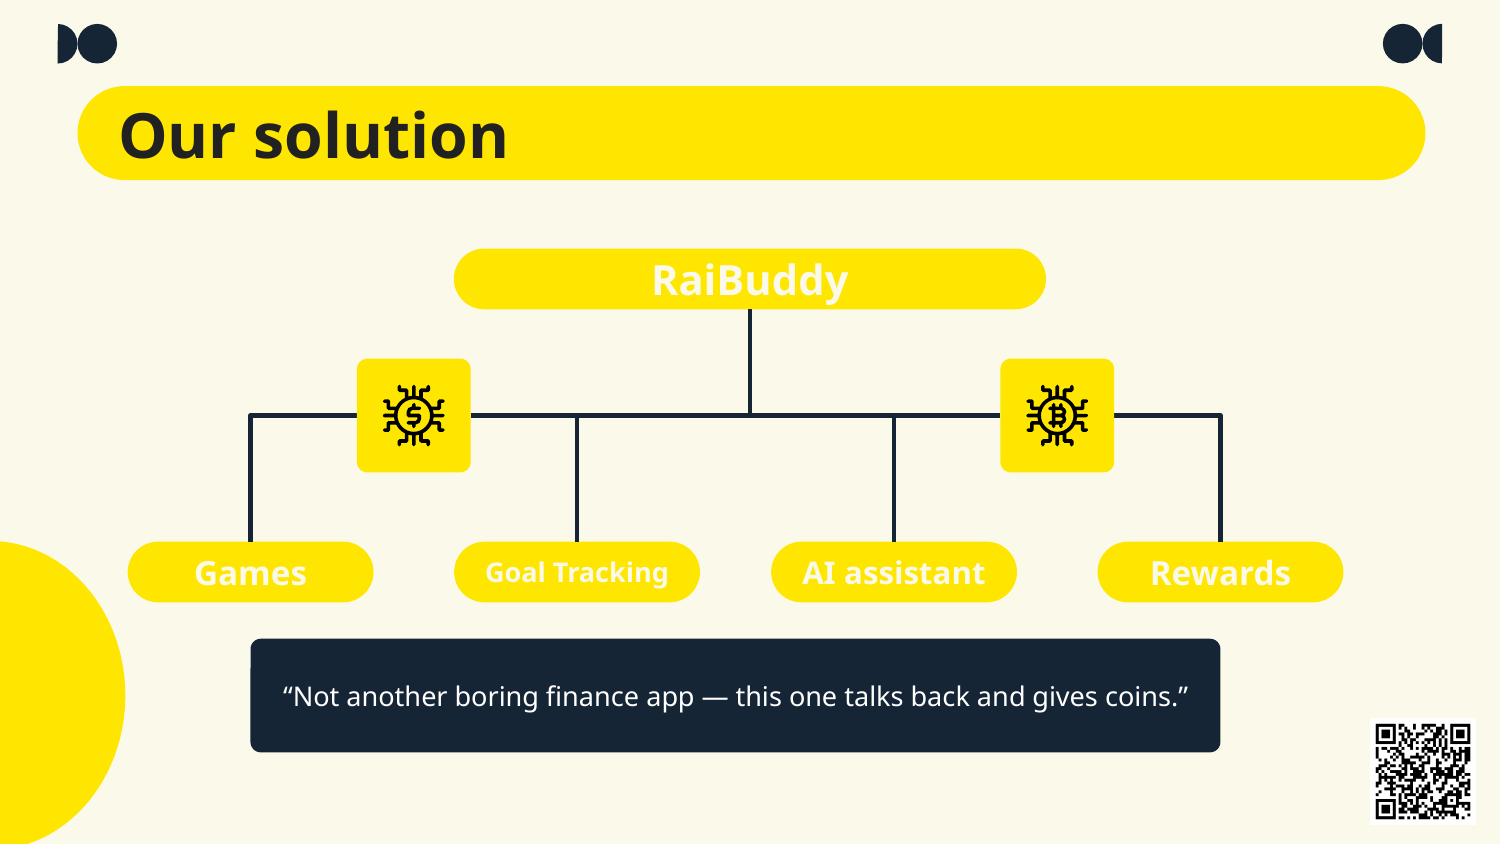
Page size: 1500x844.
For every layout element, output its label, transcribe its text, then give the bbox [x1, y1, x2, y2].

text_box [1000, 358, 1115, 473]
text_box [382, 384, 446, 447]
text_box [1113, 415, 1221, 542]
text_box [581, 247, 689, 478]
text_box [356, 358, 471, 473]
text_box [893, 415, 1001, 542]
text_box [811, 247, 918, 478]
text_box [1382, 86, 1426, 180]
text_box “Not another boring finance app — this one talks back and gives coins.” [250, 638, 1221, 753]
text_box AI assistant [771, 541, 1017, 603]
text_box Games [127, 541, 374, 603]
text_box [250, 415, 358, 542]
text_box RaiBuddy [920, 248, 1047, 310]
text_box [77, 86, 118, 180]
text_box RaiBuddy [453, 248, 579, 310]
text_box Rewards [1097, 541, 1344, 603]
title Our solution [118, 86, 1382, 180]
picture [1369, 718, 1476, 825]
text_box Goal Tracking [454, 541, 700, 603]
text_box RaiBuddy [690, 248, 809, 310]
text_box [470, 415, 578, 542]
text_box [1025, 384, 1089, 447]
